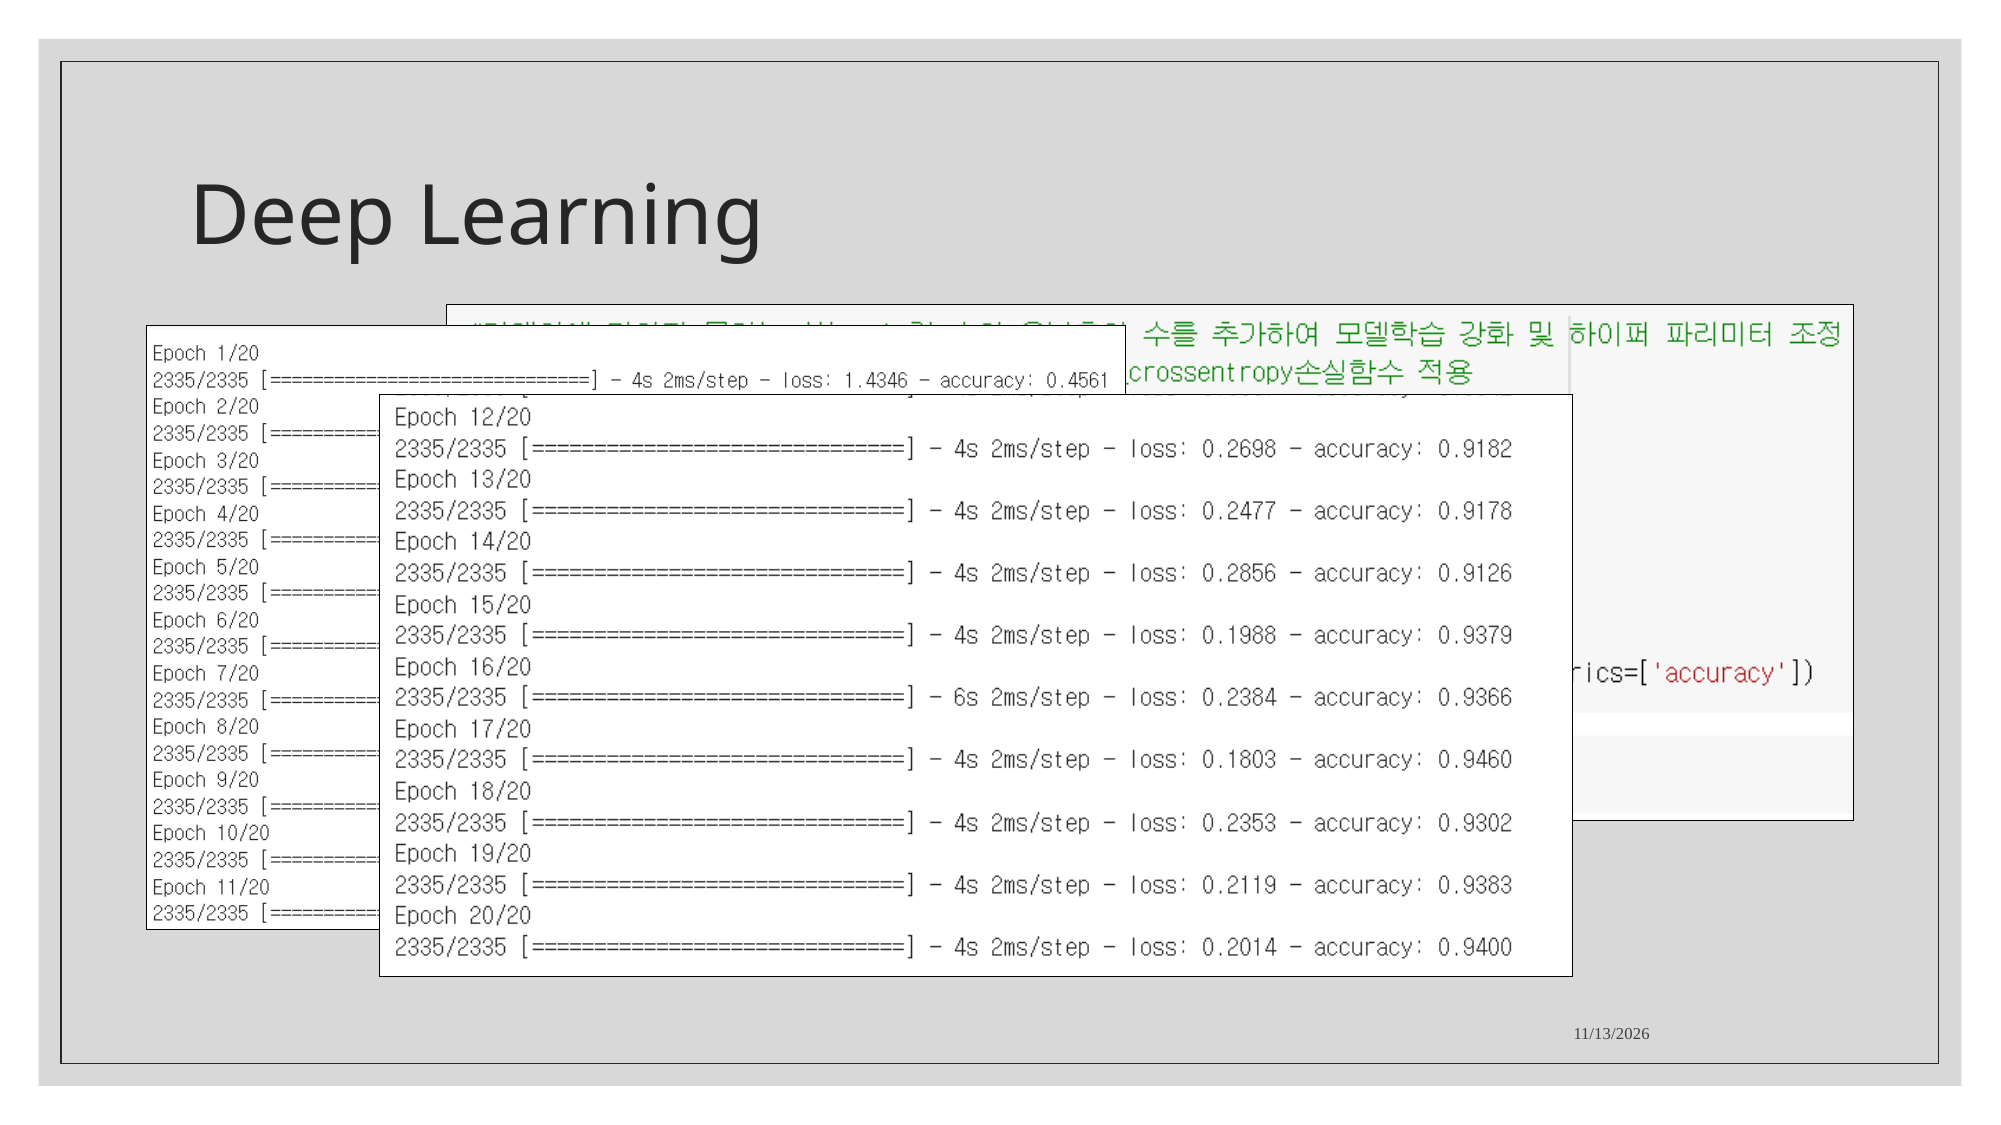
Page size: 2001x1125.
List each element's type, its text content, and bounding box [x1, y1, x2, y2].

picture [146, 304, 1854, 977]
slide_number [1190, 990, 1665, 1050]
title Deep Learning [174, 105, 1825, 321]
